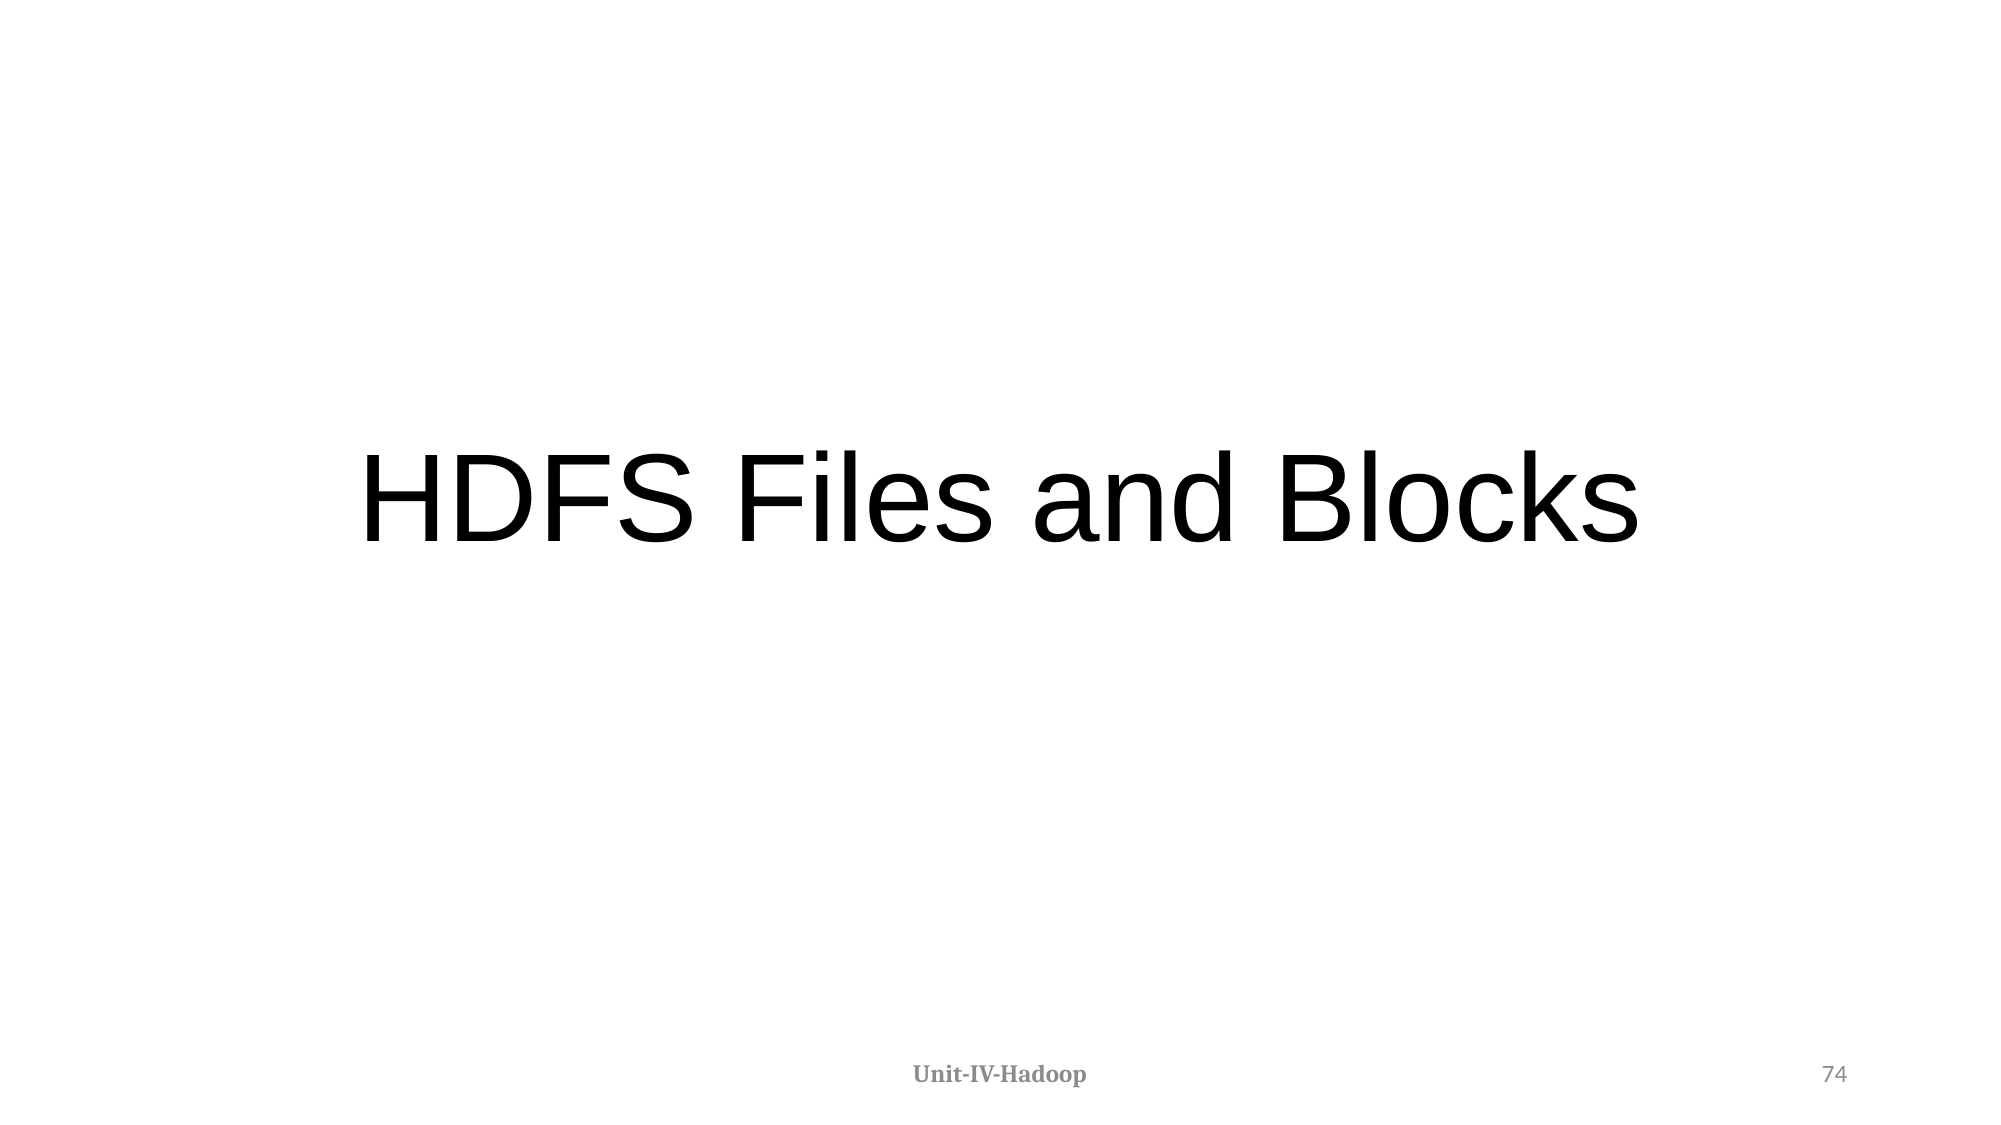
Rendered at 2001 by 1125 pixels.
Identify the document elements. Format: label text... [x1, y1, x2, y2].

title HDFS Files and Blocks [249, 184, 1750, 576]
footer Unit-IV-Hadoop [662, 1042, 1338, 1103]
slide_number 74 [1412, 1042, 1863, 1103]
